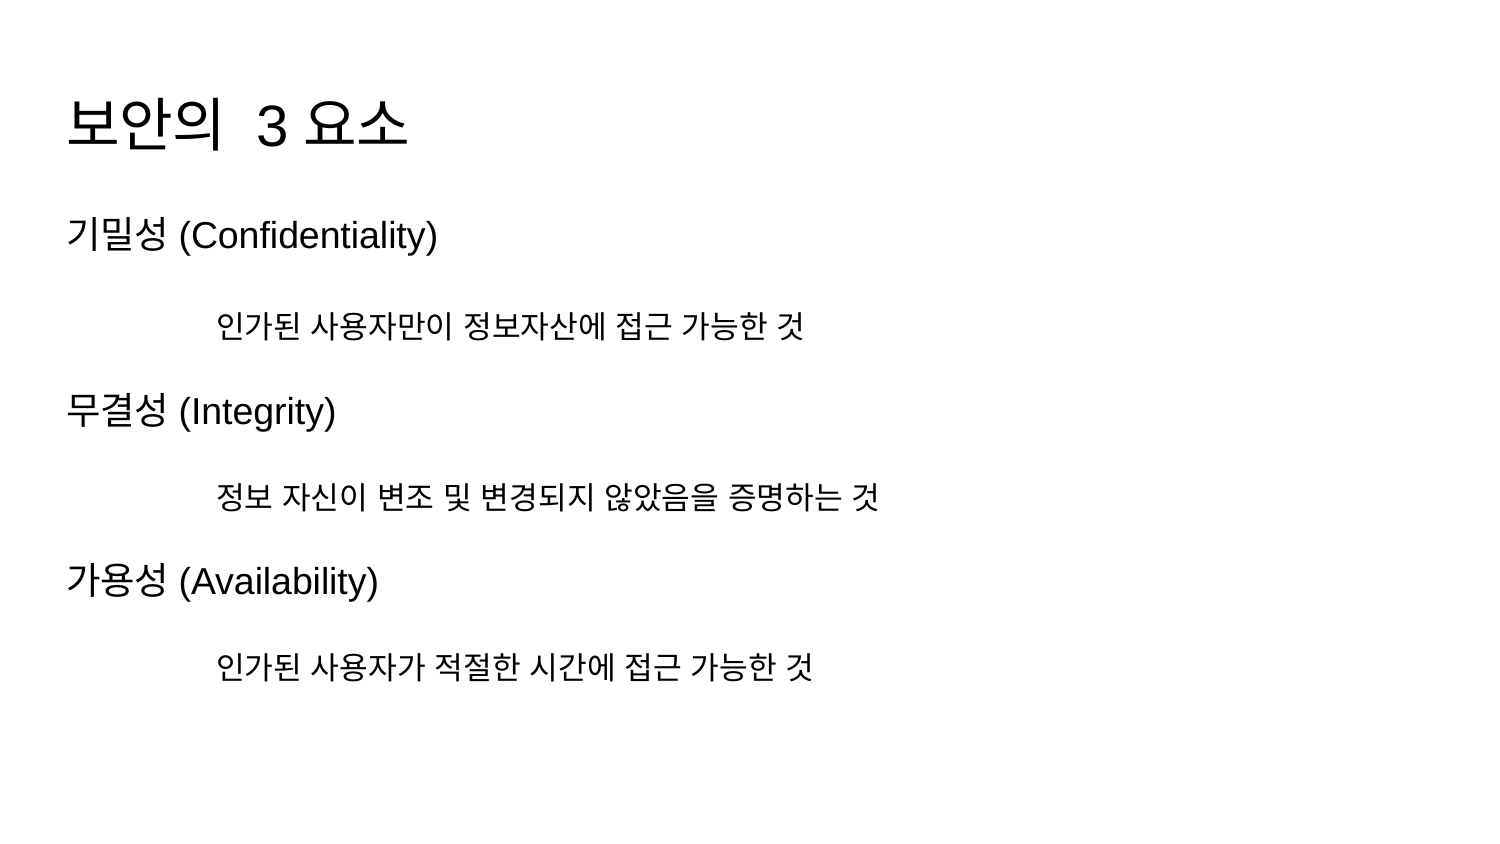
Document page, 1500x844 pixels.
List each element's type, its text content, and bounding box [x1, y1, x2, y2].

title 보안의 3요소 [51, 72, 1449, 167]
list 기밀성(Confidentiality) 인가된 사용자만이 정보자산에 접근 가능한 것 무결성(Integrity) 정보 자신이 변조 및 변경되지 않았음을 증명하는 것 가용성(Availability) 인가된 사용자가 적절한 시간에 접근 가능한 것 [51, 189, 1449, 750]
